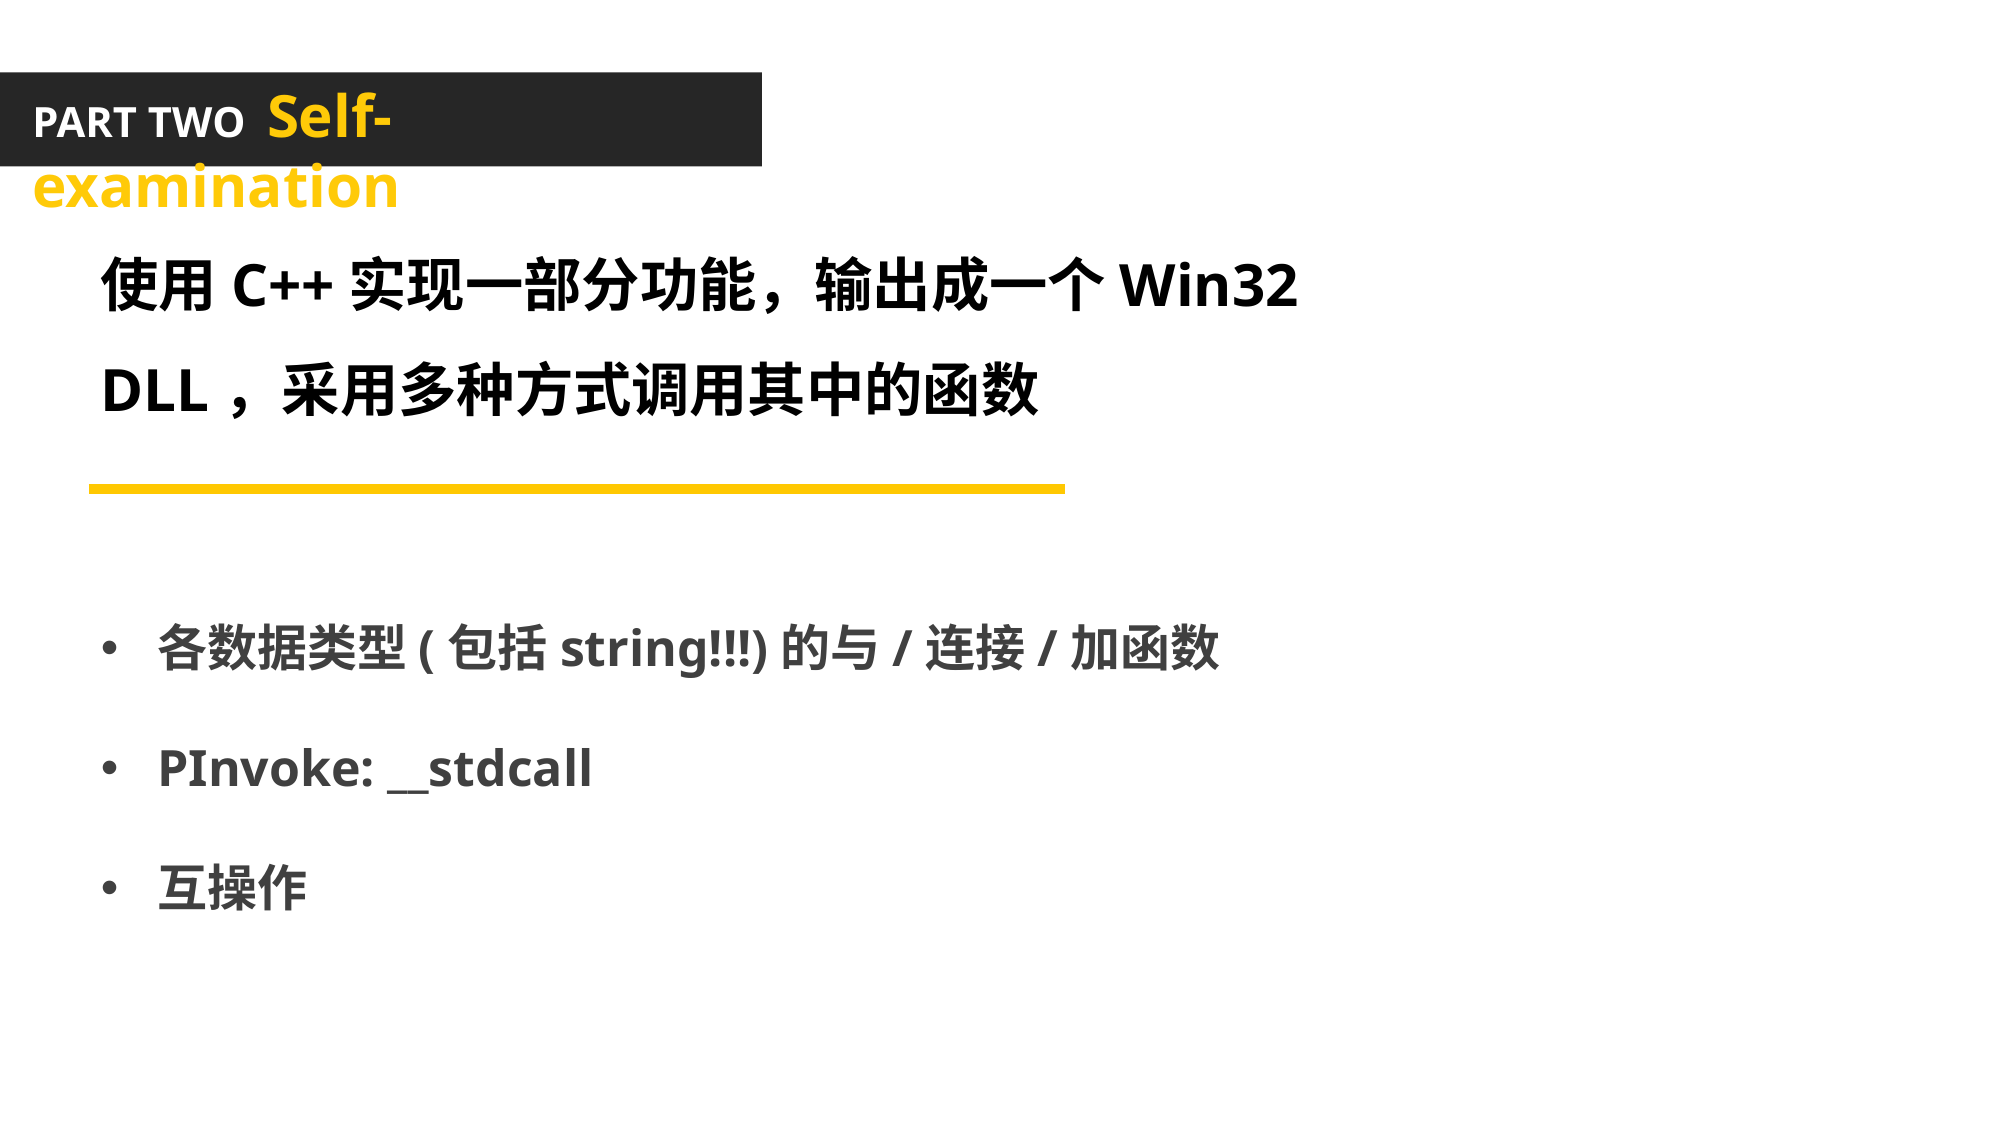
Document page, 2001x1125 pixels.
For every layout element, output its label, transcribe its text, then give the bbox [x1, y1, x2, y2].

text_box 使用C++实现一部分功能，输出成一个Win32 DLL，采用多种方式调用其中的函数 [85, 205, 1437, 431]
text_box [0, 70, 764, 168]
text_box 各数据类型(包括string!!!)的与/连接/加函数 PInvoke: __stdcall 互操作 [85, 549, 1280, 925]
text_box PART TWO Self-examination [0, 72, 747, 167]
